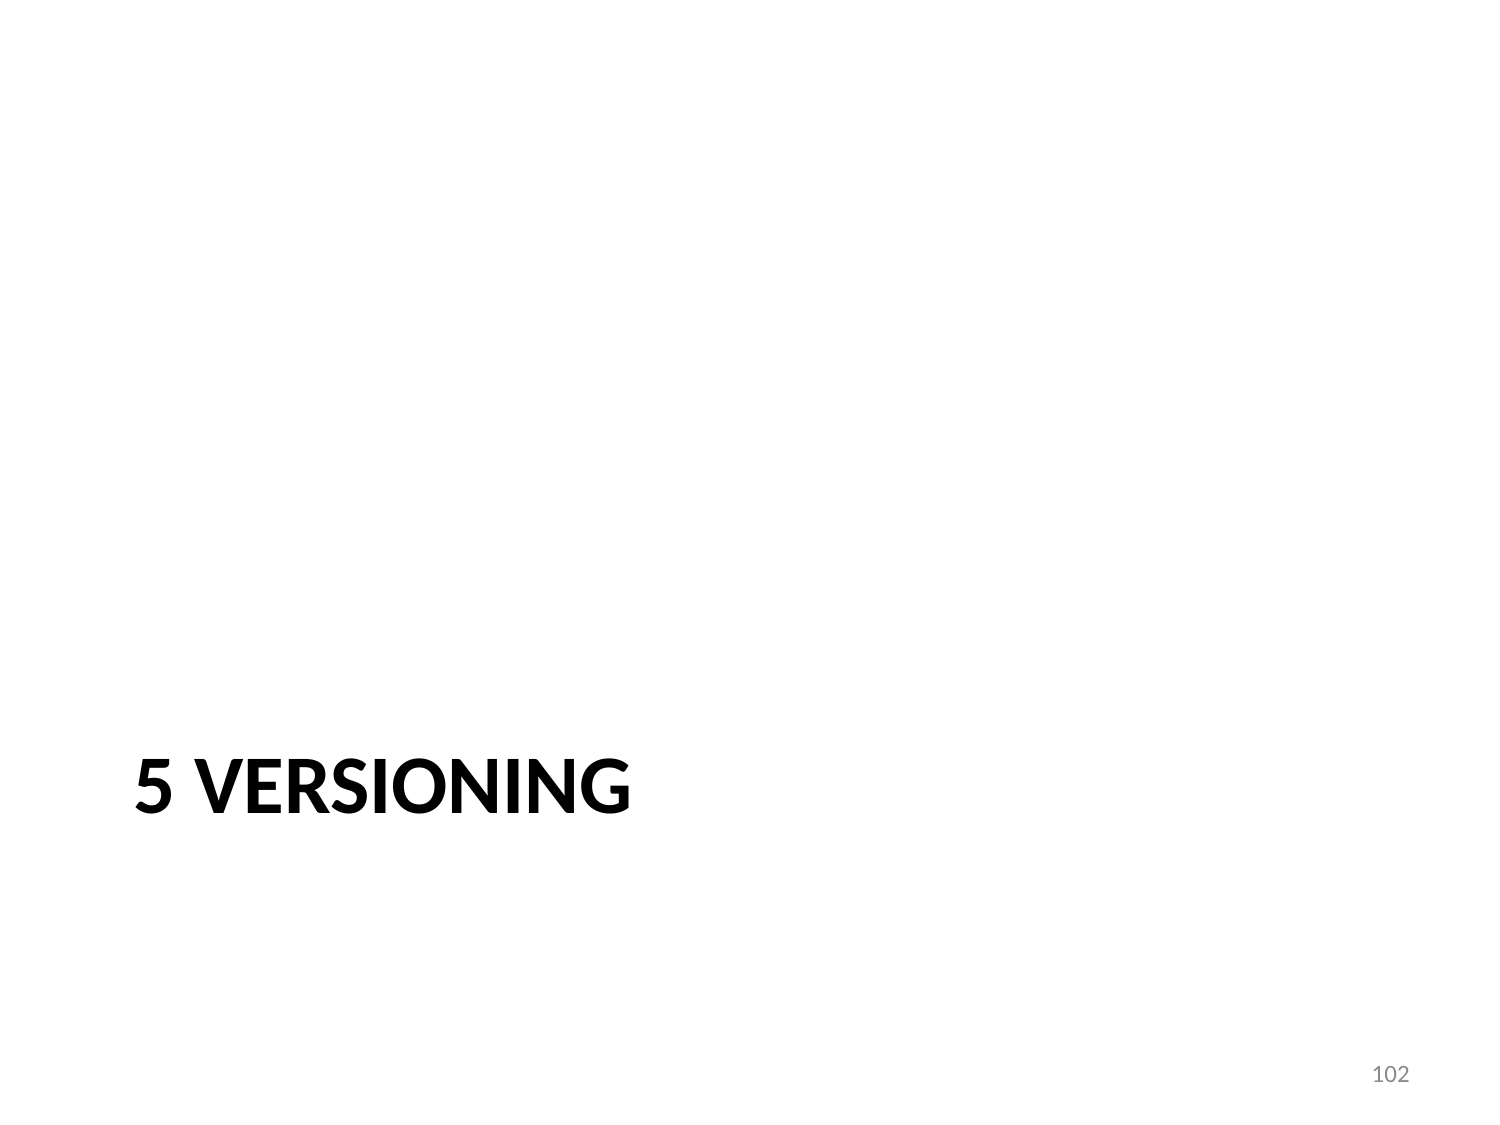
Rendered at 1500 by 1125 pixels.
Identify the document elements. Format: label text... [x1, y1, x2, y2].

title 5 Versioning [118, 722, 1394, 947]
slide_number 102 [1074, 1042, 1425, 1103]
